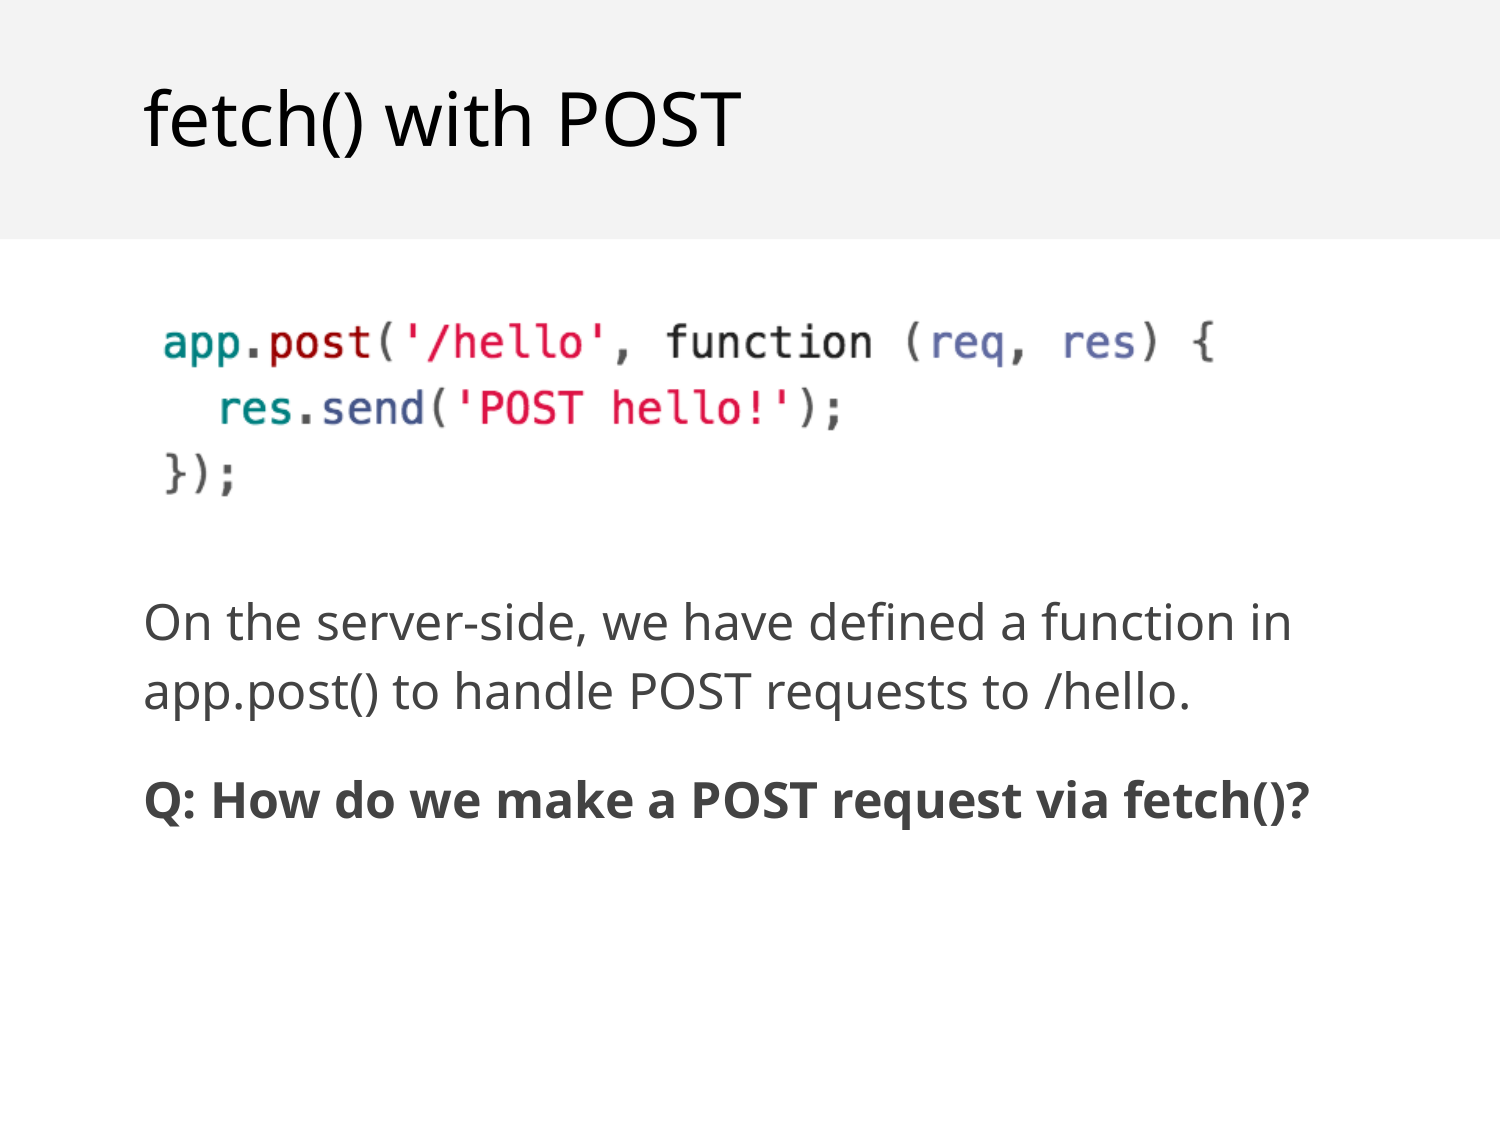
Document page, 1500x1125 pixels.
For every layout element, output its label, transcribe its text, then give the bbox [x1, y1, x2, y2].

text_box fetch() with POST [128, 56, 1372, 183]
picture [128, 292, 1251, 550]
text_box On the server-side, we have defined a function in app.post() to handle POST requests to /hello. Q: How do we make a POST request via fetch()? [128, 566, 1372, 966]
